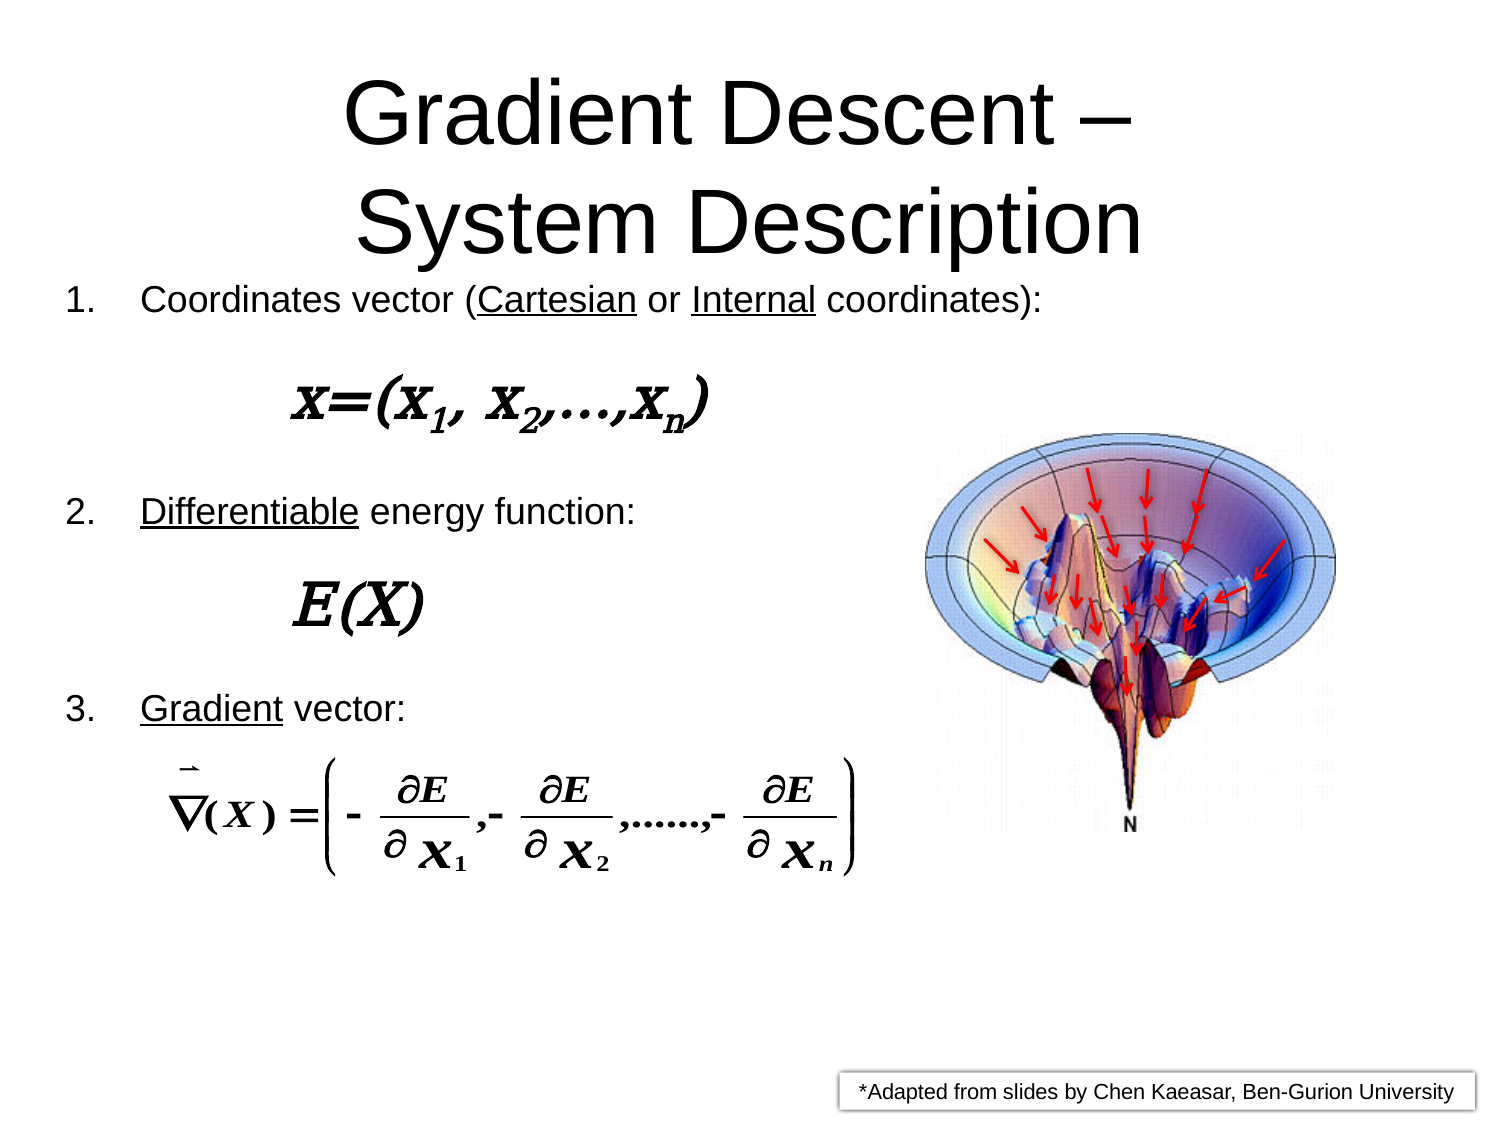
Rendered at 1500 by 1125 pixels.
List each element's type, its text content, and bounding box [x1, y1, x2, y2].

text_box *Adapted from slides by Chen Kaeasar, Ben-Gurion University [842, 1075, 1471, 1105]
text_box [838, 1071, 1401, 1077]
text_box Gradient Descent – System Description [74, 45, 1425, 233]
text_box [163, 749, 868, 882]
text_box Coordinates vector (Cartesian or Internal coordinates): x=(x1, x2,…,xn) Differentiable energy function: E(X) Gradient vector: [24, 174, 1401, 1077]
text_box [925, 433, 1337, 833]
